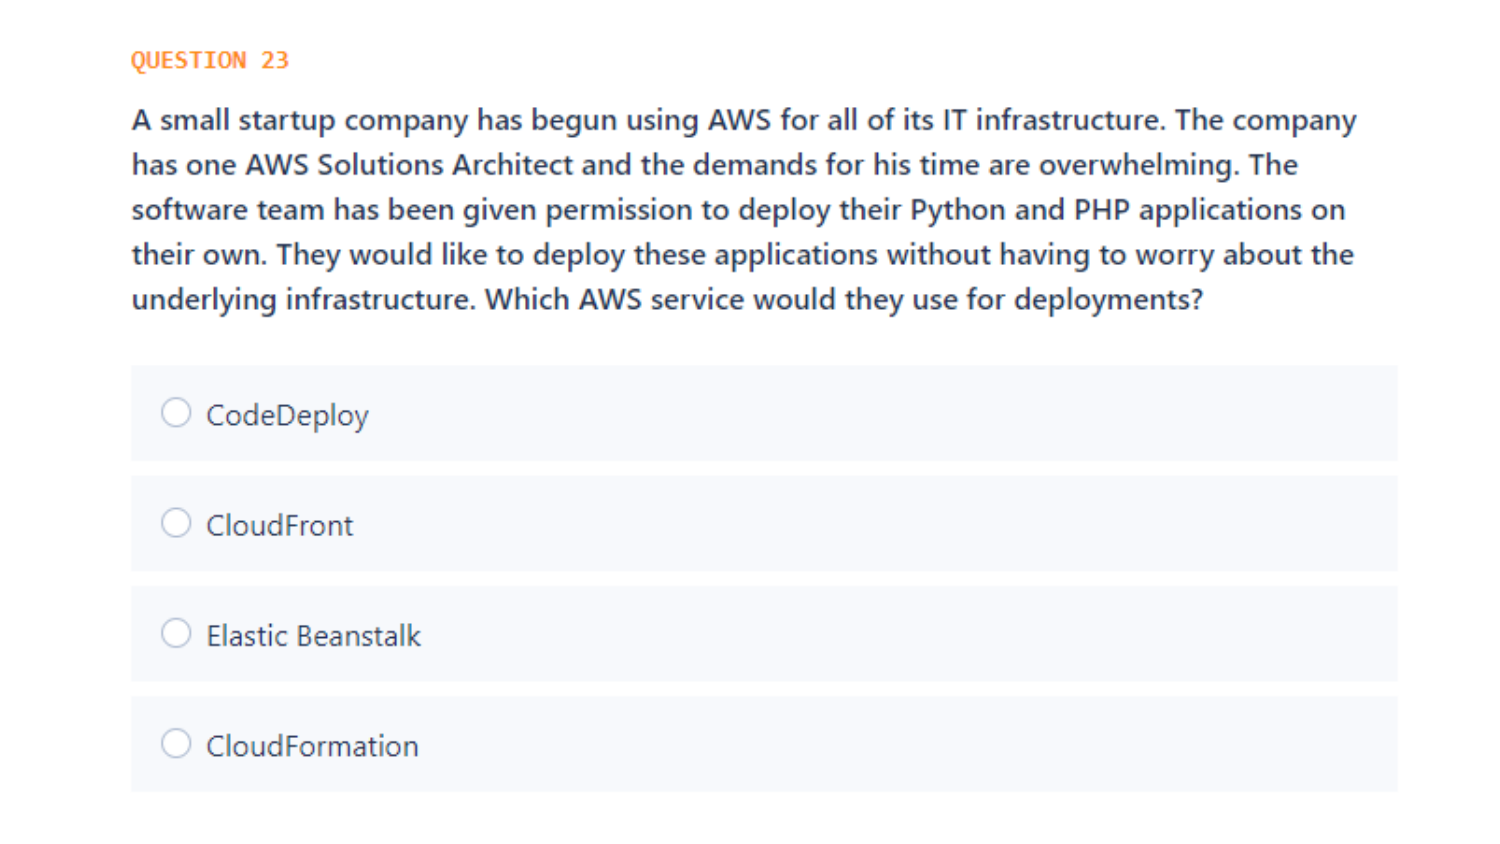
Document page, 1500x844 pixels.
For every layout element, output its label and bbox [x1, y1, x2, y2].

picture [114, 20, 1413, 824]
